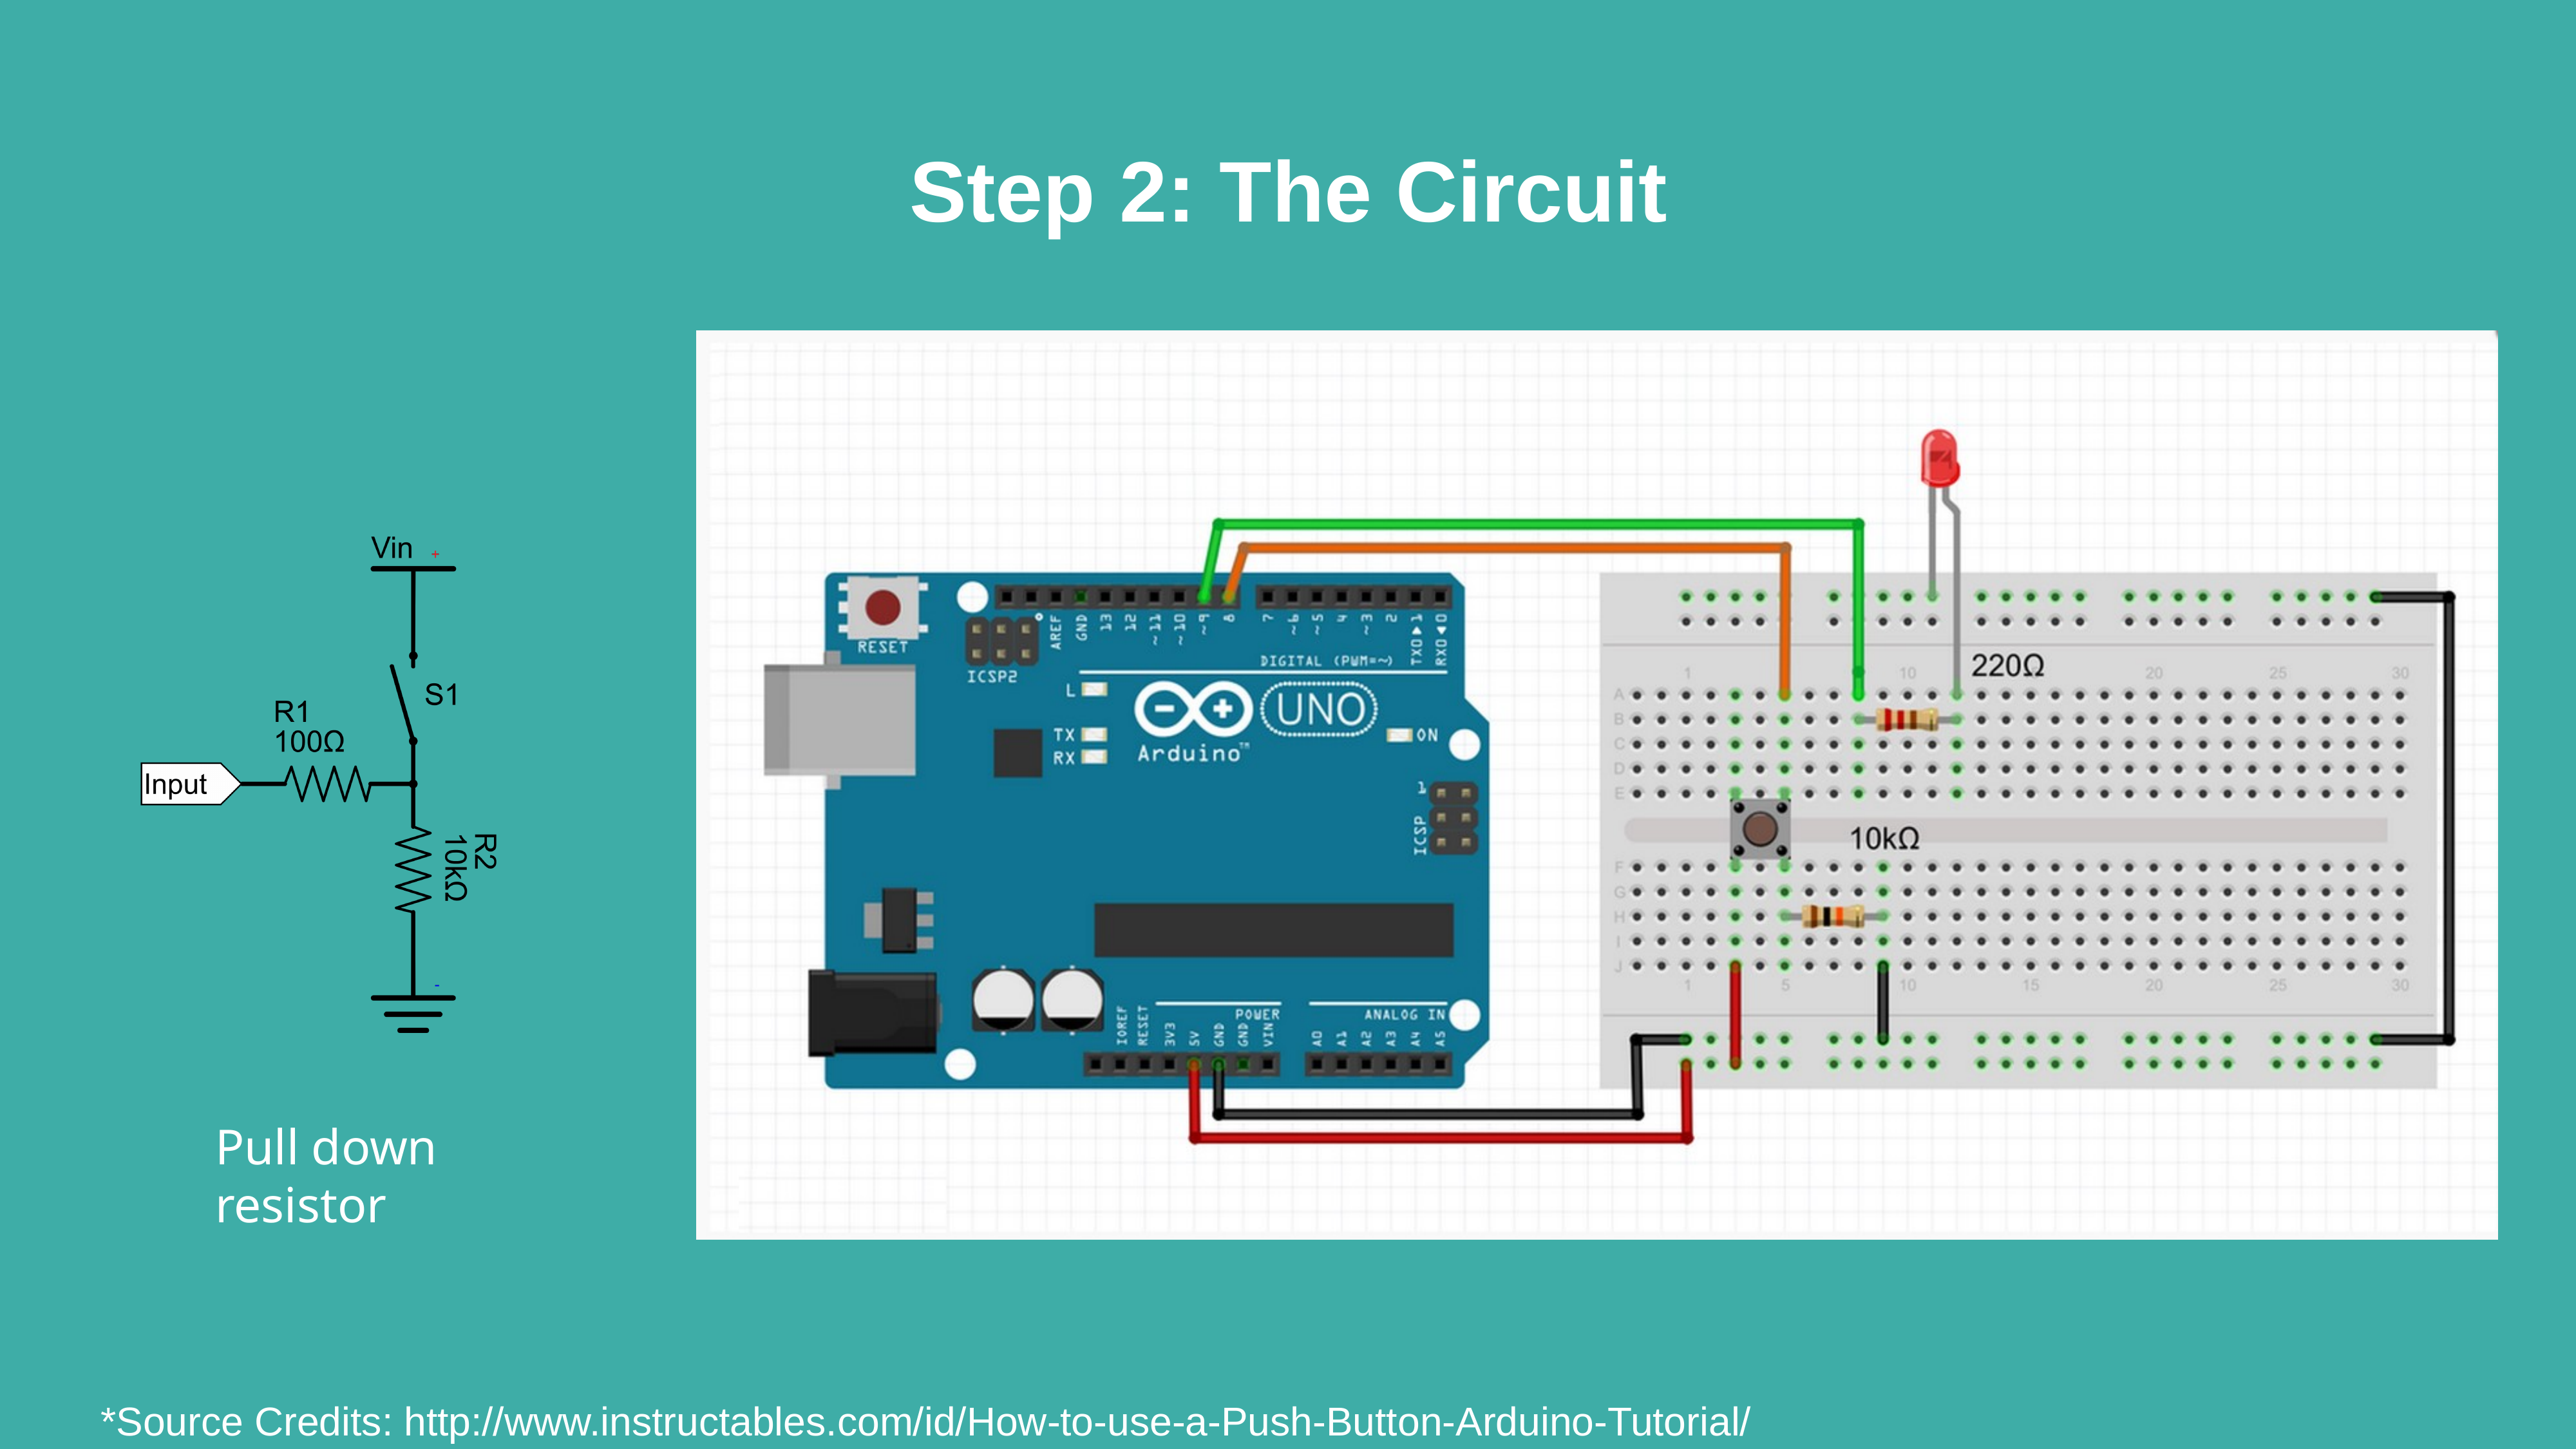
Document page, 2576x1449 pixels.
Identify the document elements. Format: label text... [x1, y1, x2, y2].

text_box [140, 536, 627, 1240]
list Step 2: The Circuit [252, 189, 2325, 285]
picture [696, 330, 2499, 1240]
text_box *Source Credits: http://www.instructables.com/id/How-to-use-a-Push-Button-Arduino-Tutorial/ [91, 1385, 2247, 1449]
